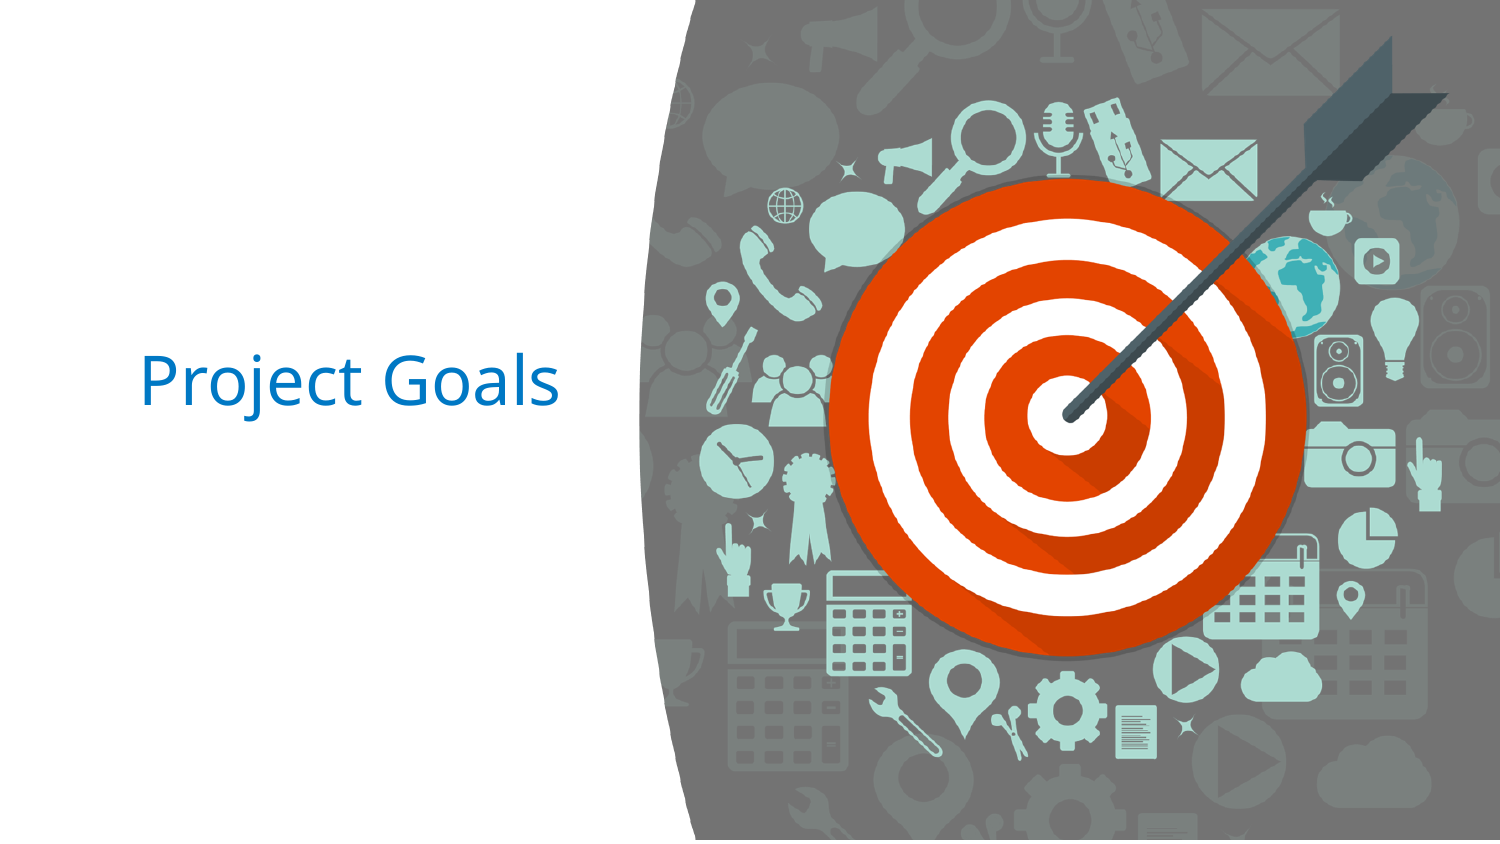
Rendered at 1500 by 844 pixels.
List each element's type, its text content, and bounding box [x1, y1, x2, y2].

title Project Goals [138, 336, 615, 408]
picture [638, 0, 1500, 840]
